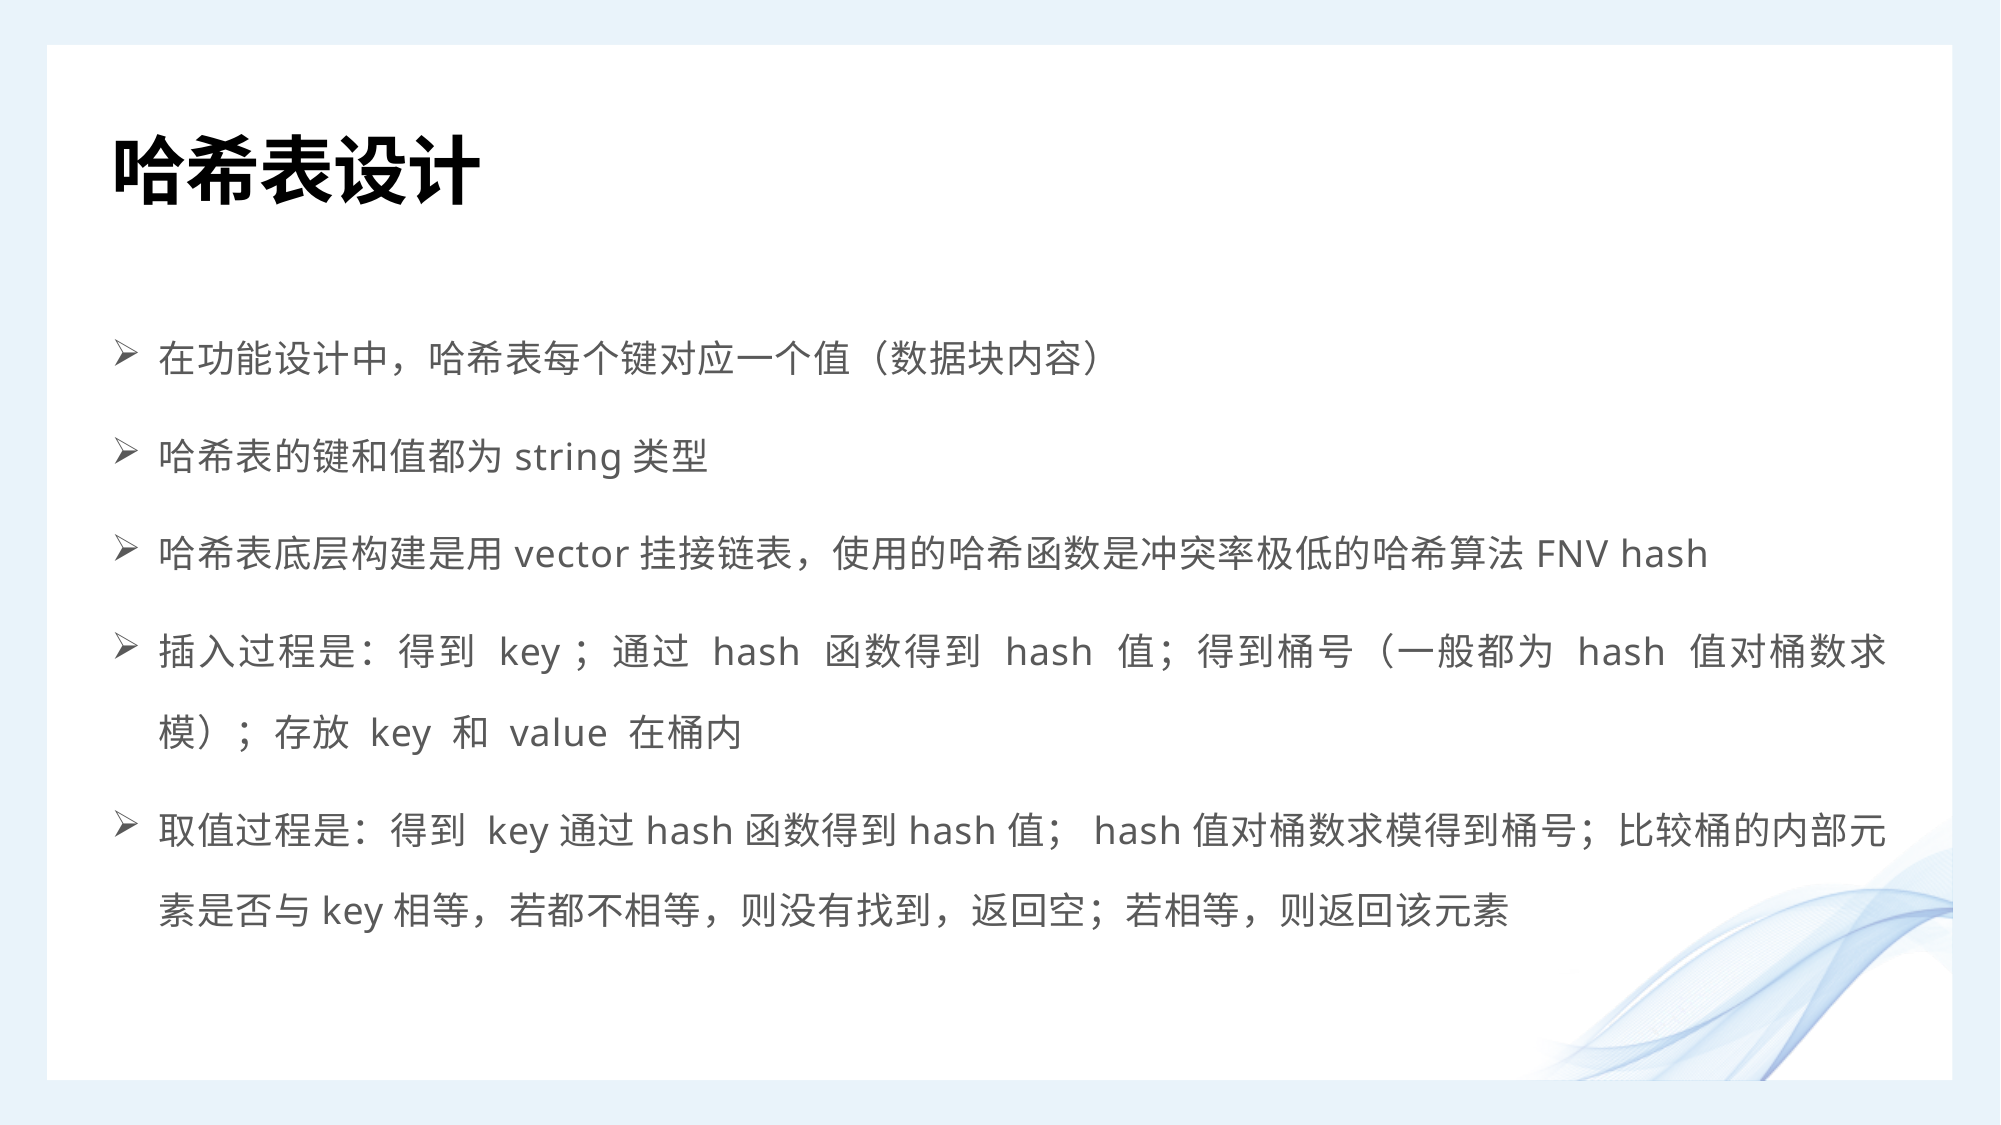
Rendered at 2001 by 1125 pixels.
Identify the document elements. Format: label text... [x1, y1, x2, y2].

picture [1160, 809, 1953, 1081]
text_box 在功能设计中，哈希表每个键对应一个值（数据块内容） 哈希表的键和值都为string类型 哈希表底层构建是用vector挂接链表，使用的哈希函数是冲突率极低的哈希算法FNV hash 插入过程是：得到 key；通过 hash 函数得到 hash 值；得到桶号（一般都为 hash 值对桶数求模）；存放 key 和 value 在桶内 取值过程是：得到 key通过hash函数得到hash值；hash值对桶数求模得到桶号；比较桶的内部元素是否与key相等，若都不相等，则没有找到，返回空；若相等，则返回该元素 [99, 293, 1901, 1026]
text_box [46, 44, 1954, 1081]
text_box 哈希表设计 [99, 77, 1901, 283]
